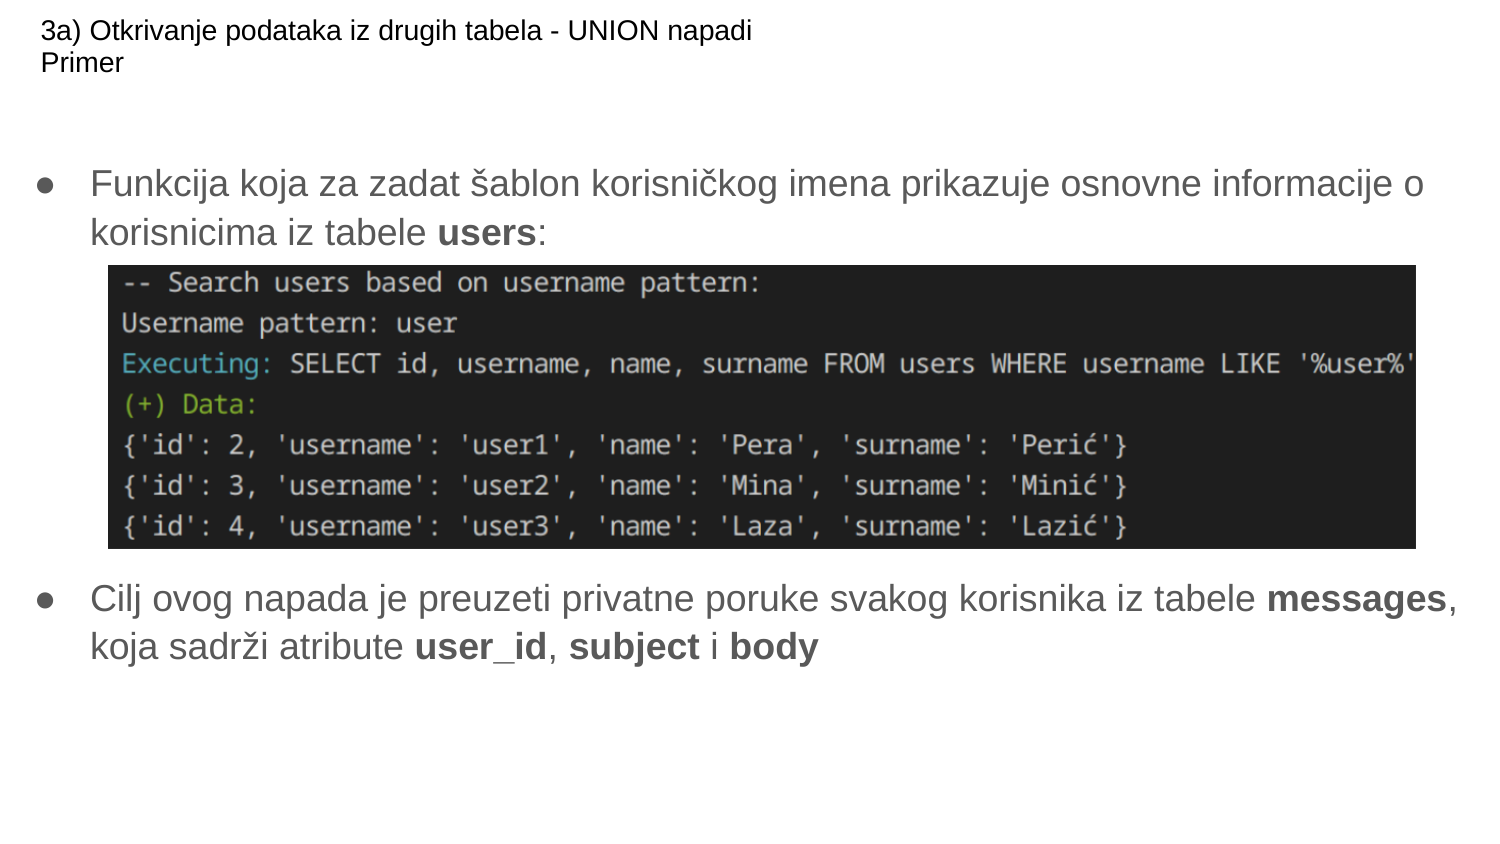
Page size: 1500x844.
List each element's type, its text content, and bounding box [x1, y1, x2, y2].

title 3a) Otkrivanje podataka iz drugih tabela - UNION napadi Primer [25, 0, 1424, 94]
list Funkcija koja za zadat šablon korisničkog imena prikazuje osnovne informacije o korisnicima iz tabele users: Cilj ovog napada je preuzeti privatne poruke svakog korisnika iz tabele messages, koja sadrži atribute user_id, subject i body [0, 141, 1500, 703]
picture [108, 265, 1418, 550]
